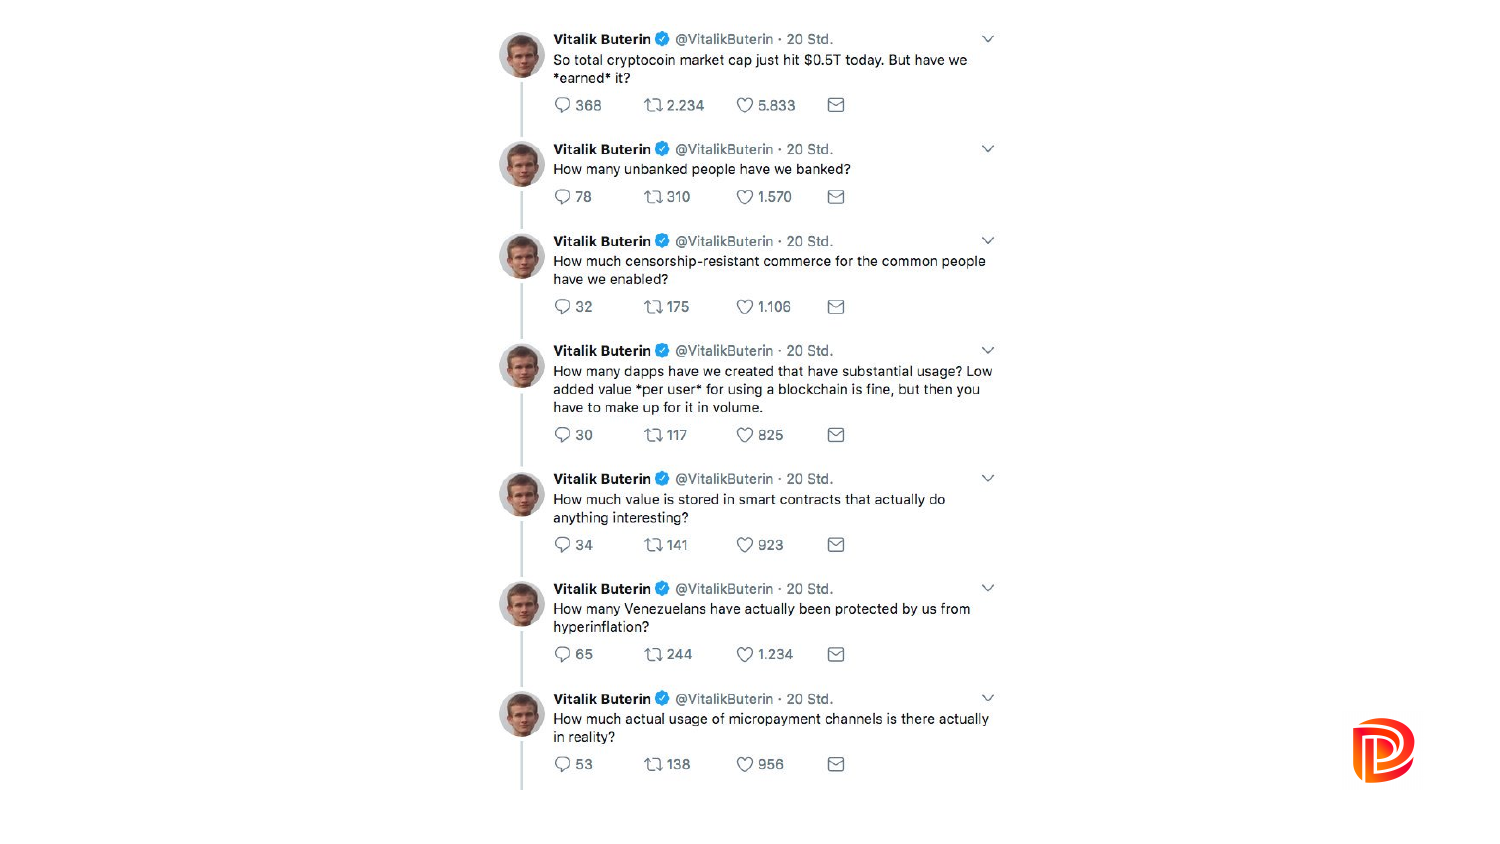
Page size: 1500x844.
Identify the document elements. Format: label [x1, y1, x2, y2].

picture [483, 24, 1016, 790]
picture [1342, 711, 1424, 790]
